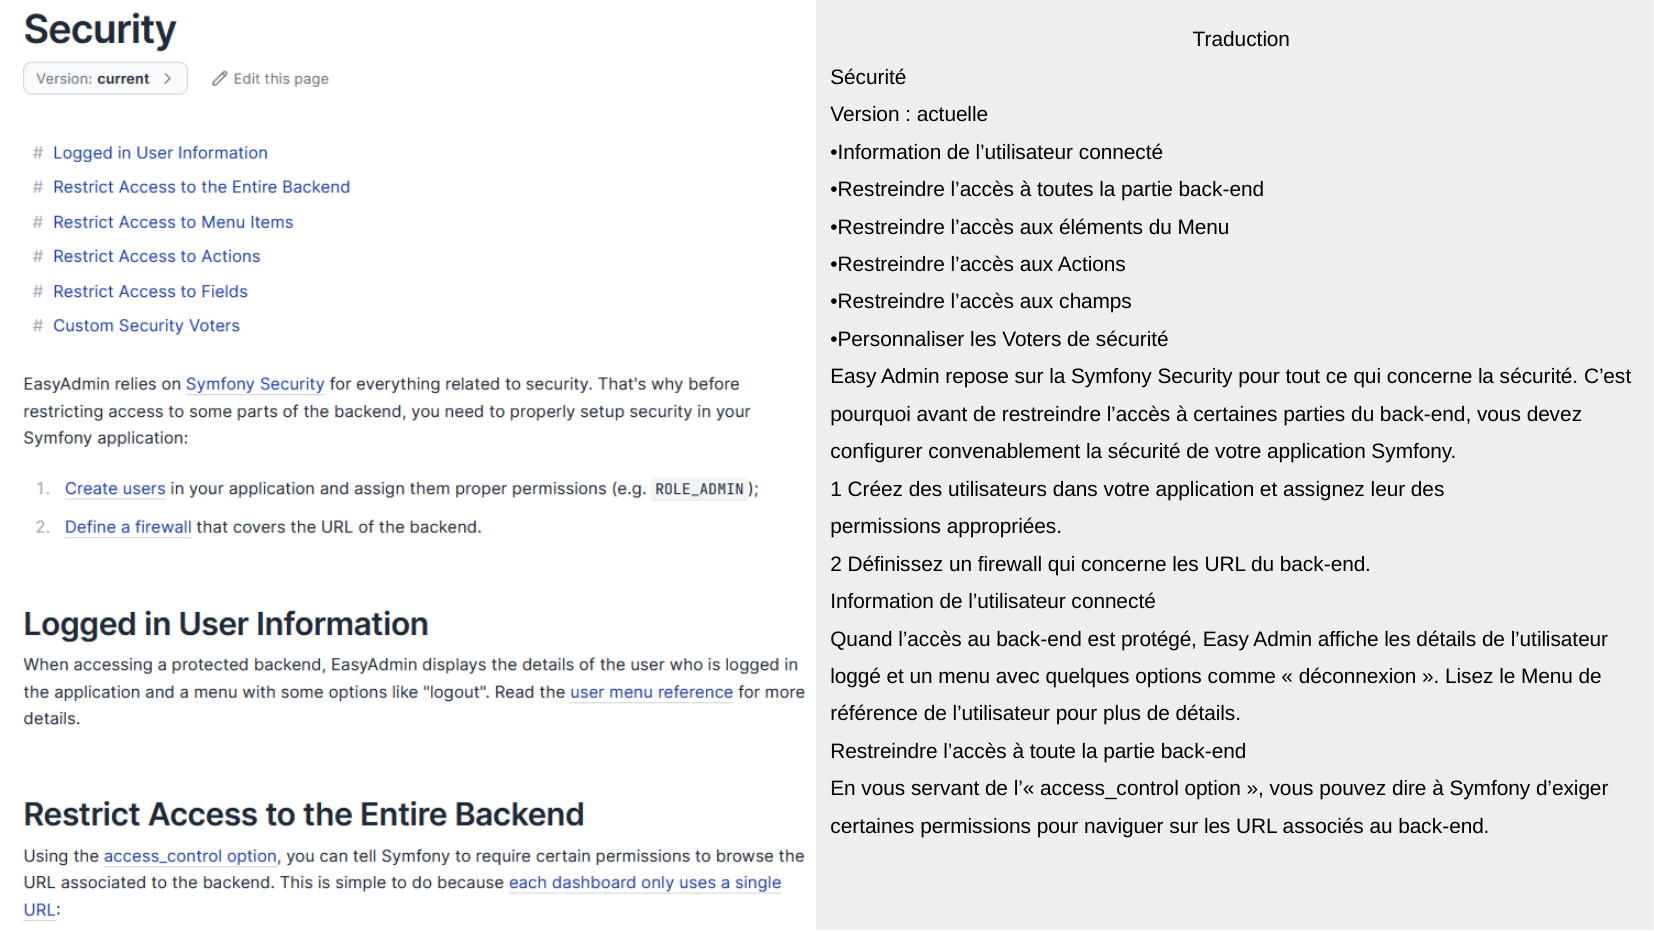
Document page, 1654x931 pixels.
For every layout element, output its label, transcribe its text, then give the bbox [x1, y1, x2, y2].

text_box Traduction Sécurité Version : actuelle •Information de l’utilisateur connecté •Restreindre l’accès à toutes la partie back-end •Restreindre l’accès aux éléments du Menu •Restreindre l’accès aux Actions •Restreindre l’accès aux champs •Personnaliser les Voters de sécurité Easy Admin repose sur la Symfony Security pour tout ce qui concerne la sécurité. C’est pourquoi avant de restreindre l’accès à certaines parties du back-end, vous devez configurer convenablement la sécurité de votre application Symfony. 1 Créez des utilisateurs dans votre application et assignez leur des permissions appropriées. 2 Définissez un firewall qui concerne les URL du back-end. Information de l’utilisateur connecté Quand l’accès au back-end est protégé, Easy Admin affiche les détails de l’utilisateur loggé et un menu avec quelques options comme « déconnexion ». Lisez le Menu de référence de l’utilisateur pour plus de détails. Restreindre l’accès à toute la partie back-end En vous servant de l’« access_control option », vous pouvez dire à Symfony d’exiger certaines permissions pour naviguer sur les URL associés au back-end. [819, 6, 1654, 845]
picture [0, 0, 816, 931]
